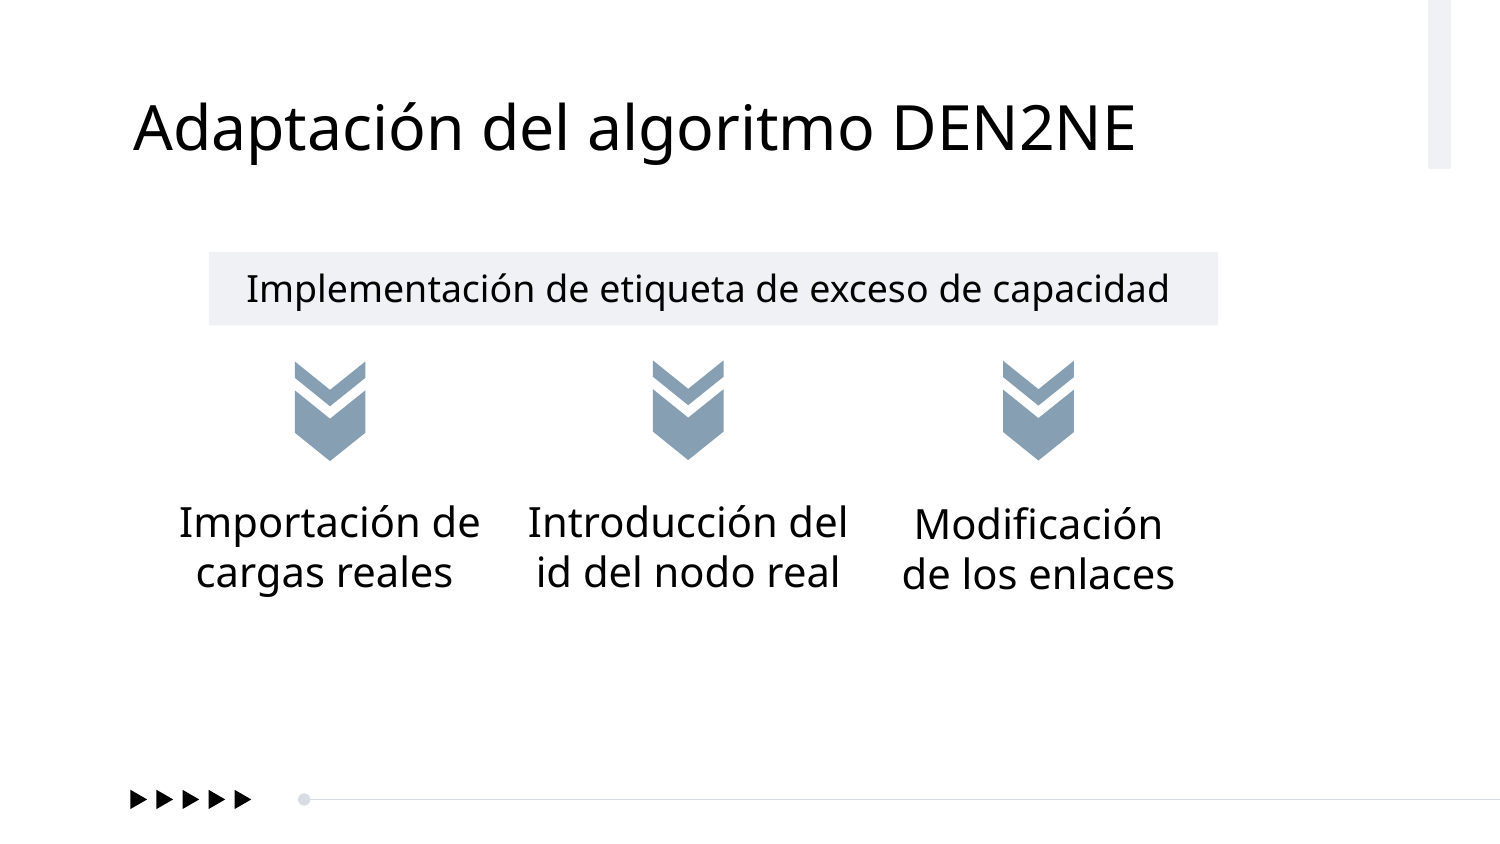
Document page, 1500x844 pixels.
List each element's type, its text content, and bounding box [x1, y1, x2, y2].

subtitle Importación de cargas reales [161, 487, 499, 611]
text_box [279, 375, 381, 447]
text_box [638, 374, 739, 446]
text_box Implementación de etiqueta de exceso de capacidad [208, 251, 1219, 326]
subtitle Introducción del id del nodo real [512, 487, 865, 611]
subtitle Modificación de los enlaces [883, 489, 1194, 614]
title Adaptación del algoritmo DEN2NE [118, 72, 1382, 167]
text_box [988, 375, 1089, 447]
